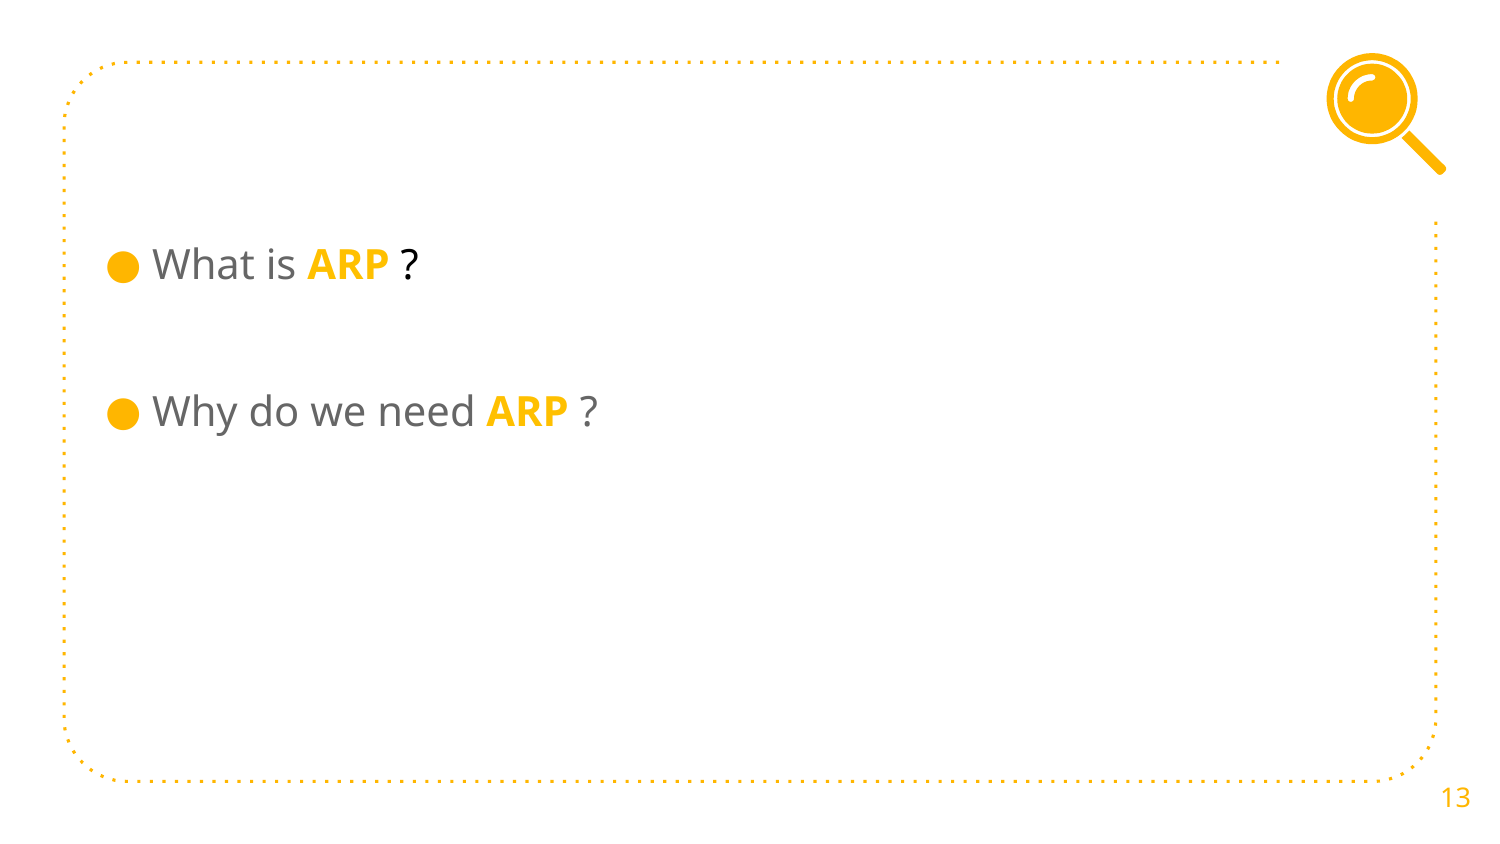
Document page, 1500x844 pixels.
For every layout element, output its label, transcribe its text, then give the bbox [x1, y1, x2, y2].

text_box What is ARP ? [90, 222, 1366, 332]
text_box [1326, 52, 1447, 176]
slide_number 13 [1411, 753, 1500, 844]
text_box Why do we need ARP ? [90, 369, 1366, 478]
